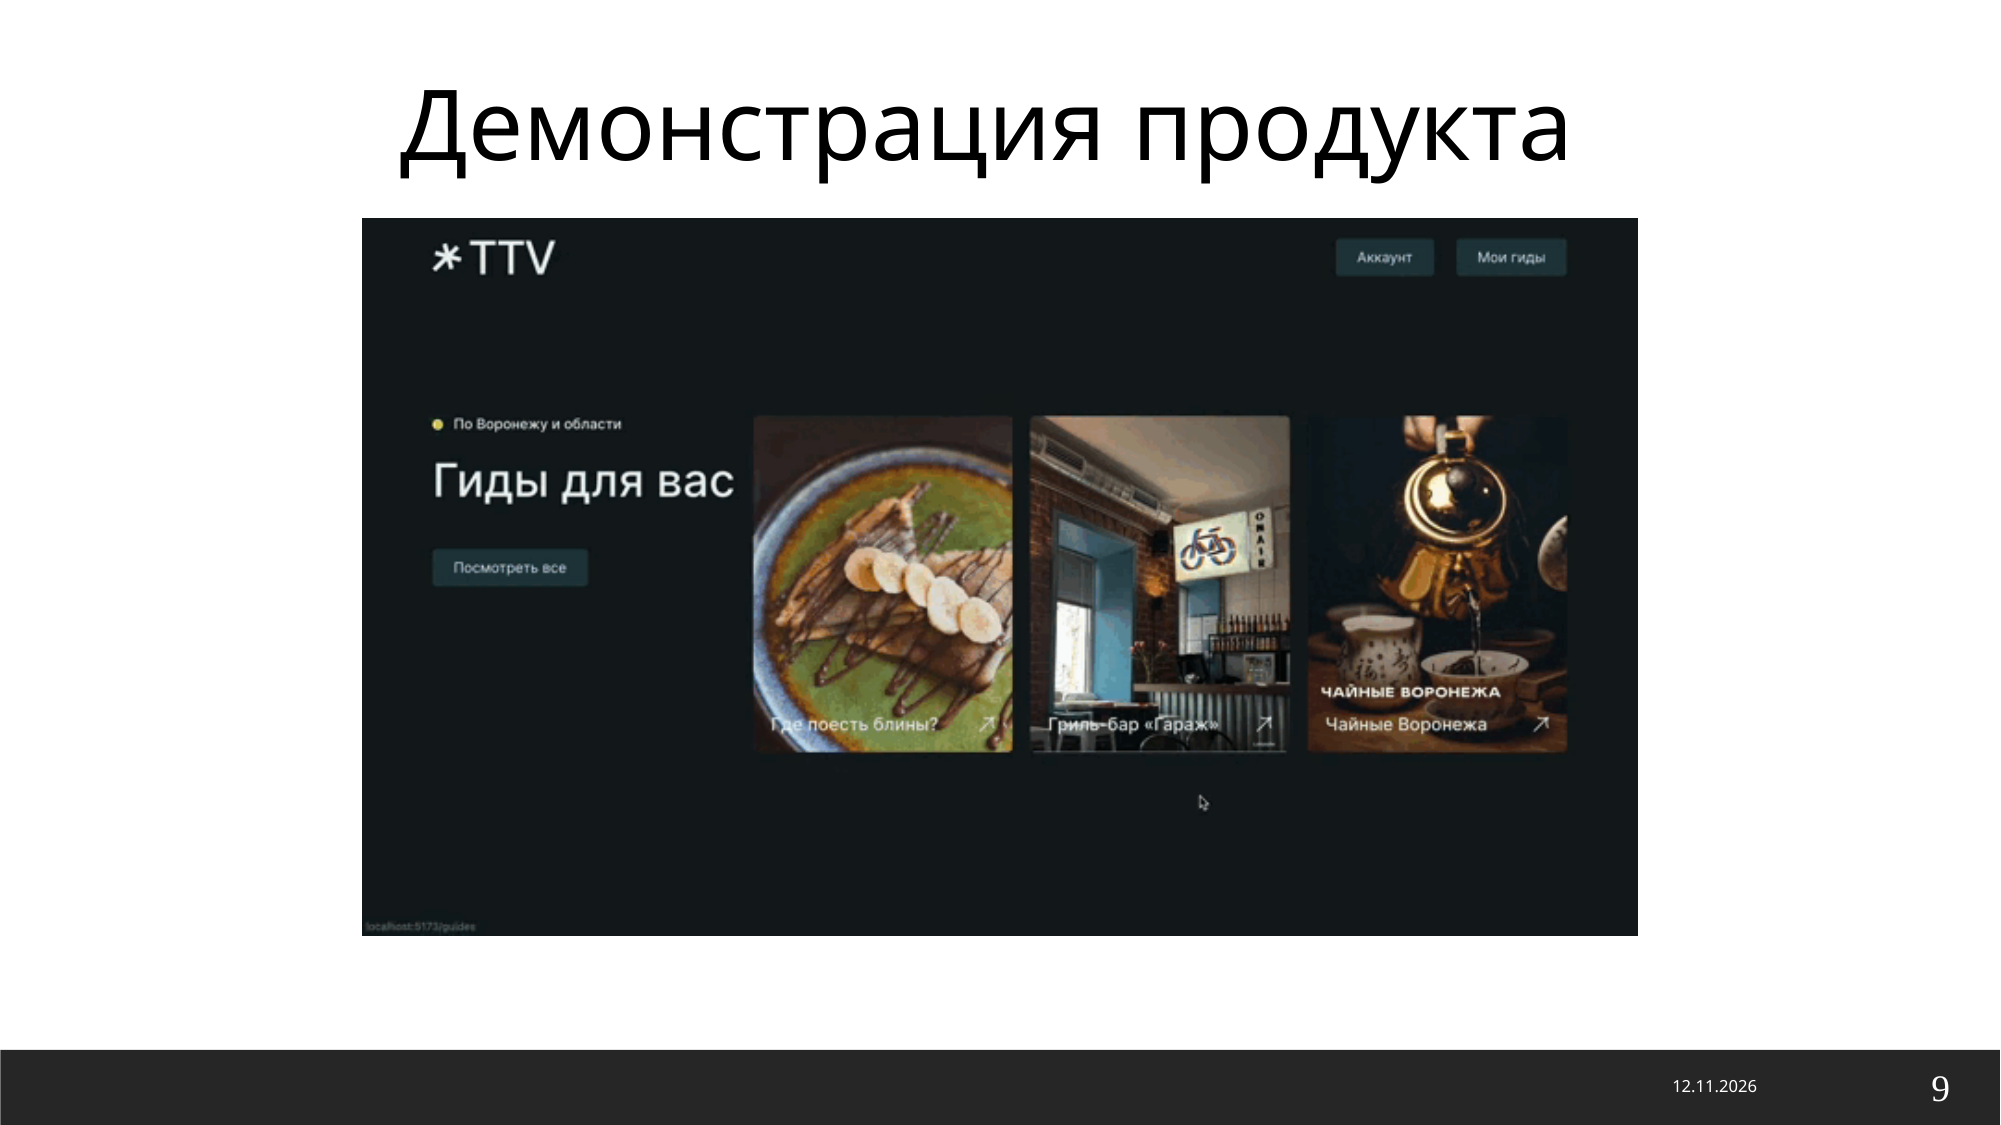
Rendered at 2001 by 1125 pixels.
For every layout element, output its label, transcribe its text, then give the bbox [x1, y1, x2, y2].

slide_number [1348, 1057, 1773, 1118]
picture [361, 218, 1638, 937]
text_box 9 [1916, 1056, 1989, 1117]
text_box Демонстрация продукта [385, 55, 1615, 188]
